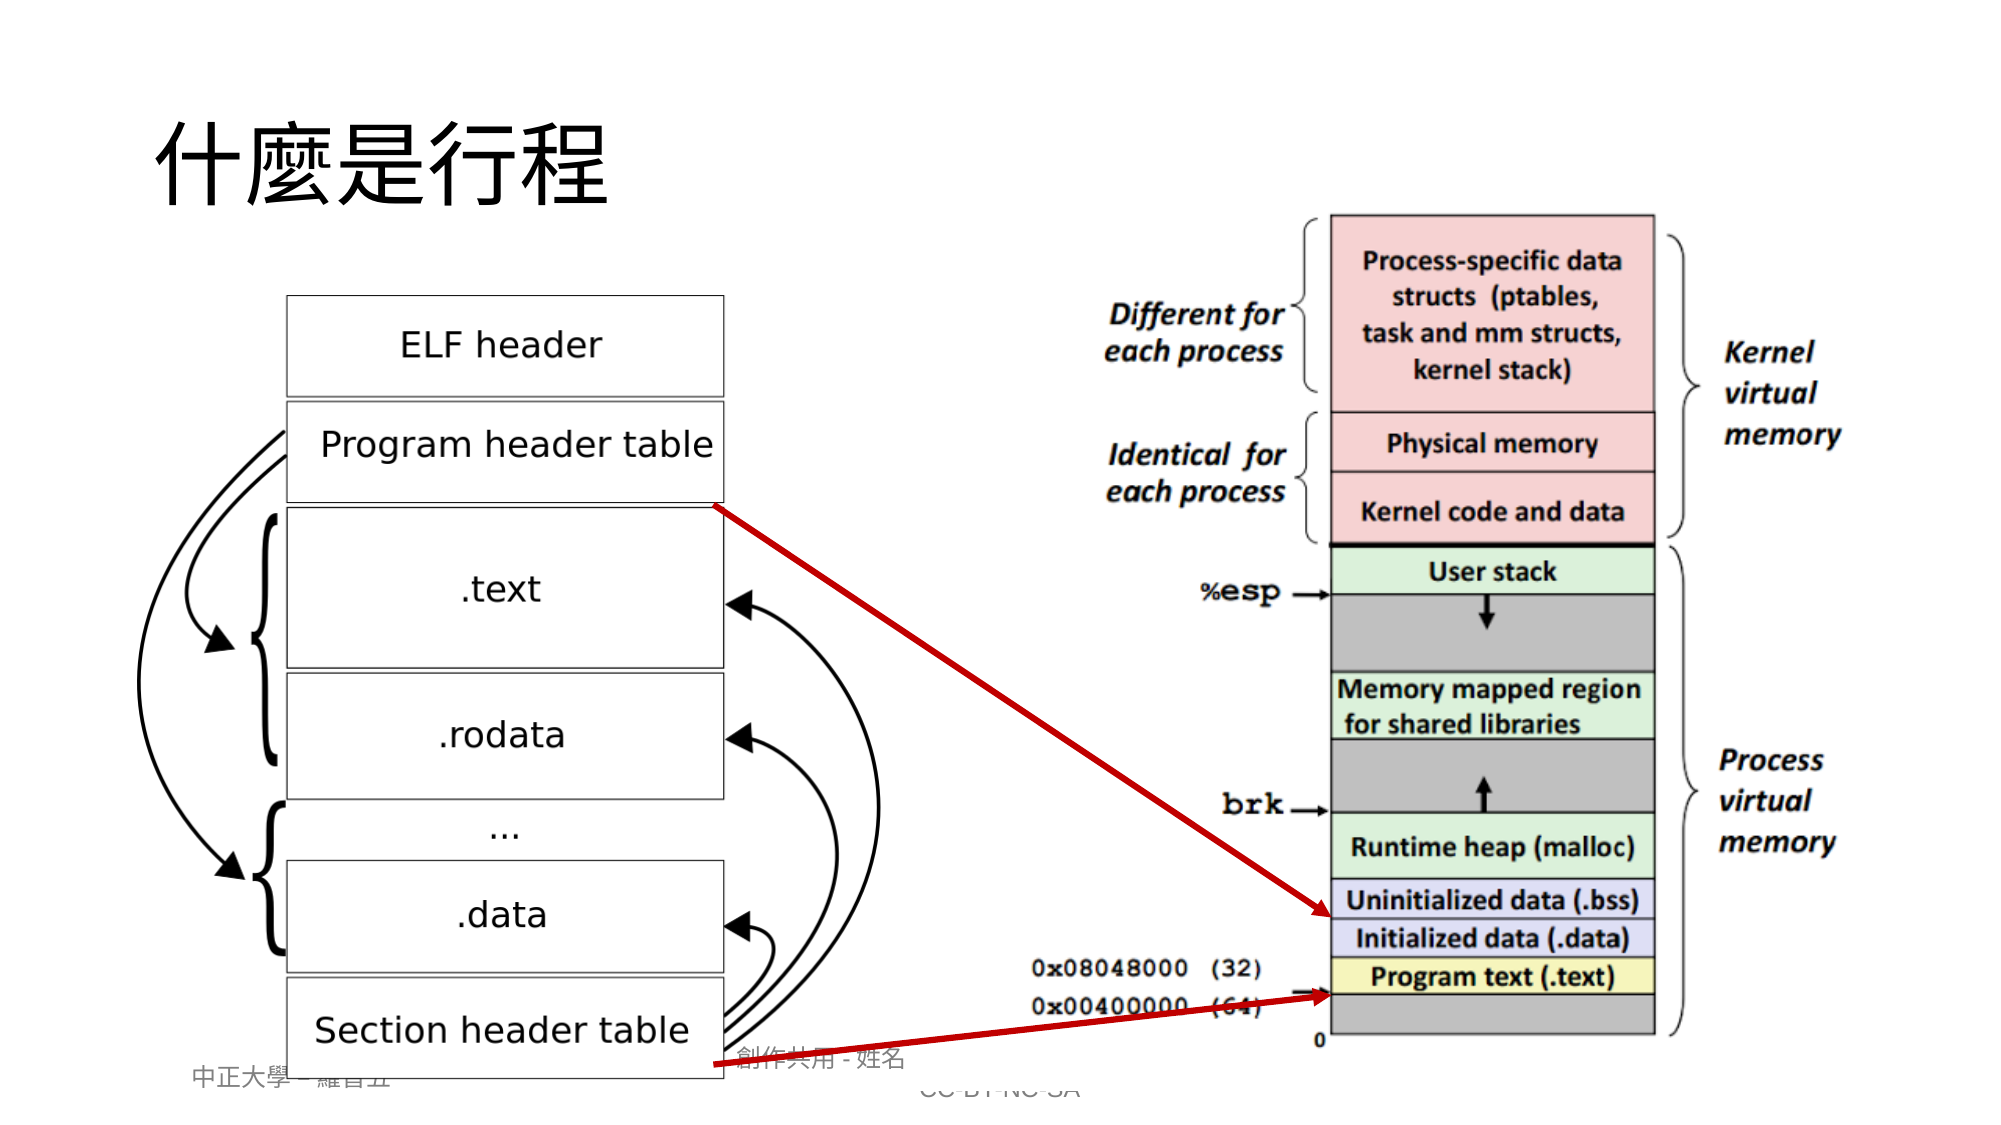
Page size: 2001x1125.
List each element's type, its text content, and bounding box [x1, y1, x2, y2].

picture [913, 168, 1914, 1091]
picture [137, 277, 881, 1101]
title 什麼是行程 [137, 59, 1863, 278]
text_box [713, 995, 1332, 1065]
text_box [713, 504, 1332, 918]
